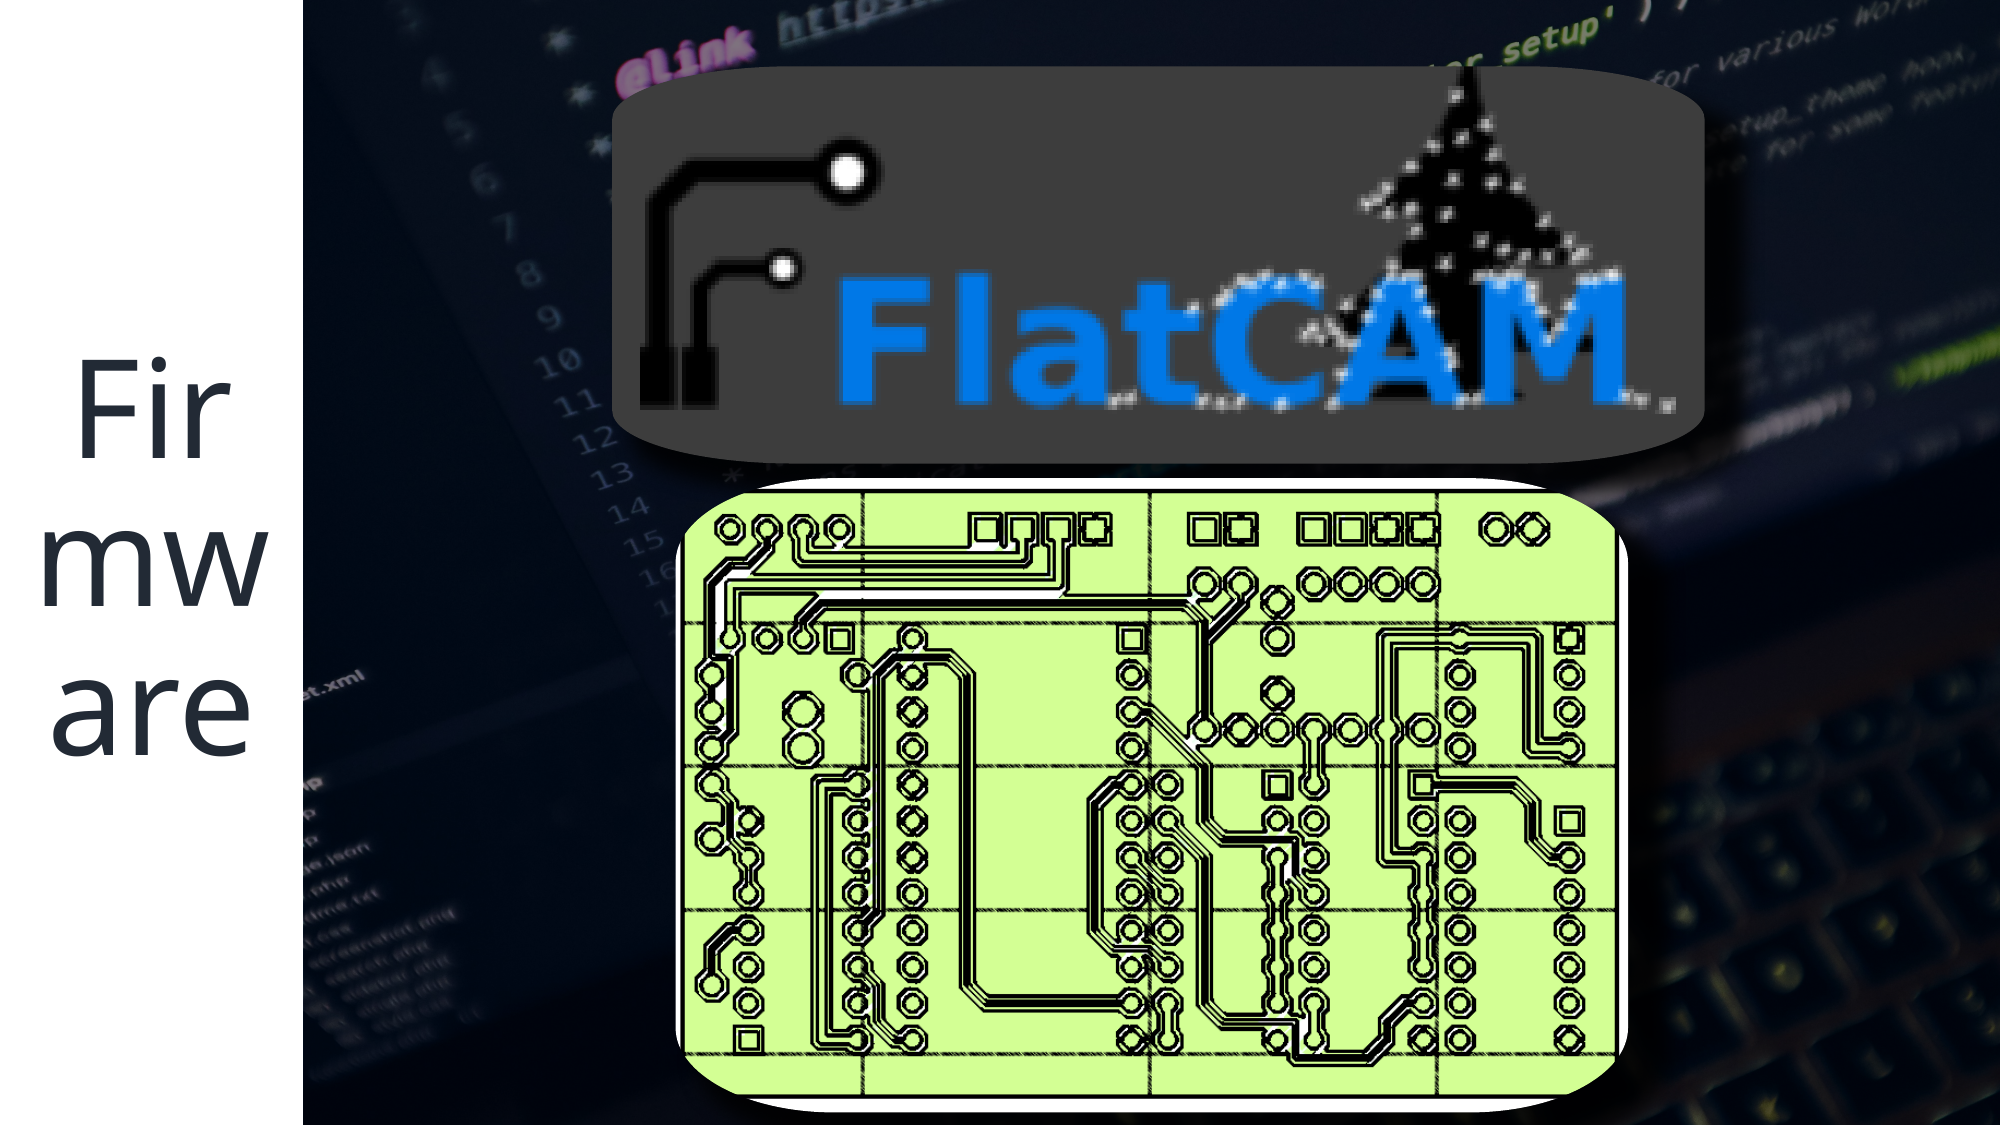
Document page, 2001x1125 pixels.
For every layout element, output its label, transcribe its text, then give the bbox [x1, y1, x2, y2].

picture [303, 0, 2000, 1125]
title Firmware [0, 0, 302, 1125]
